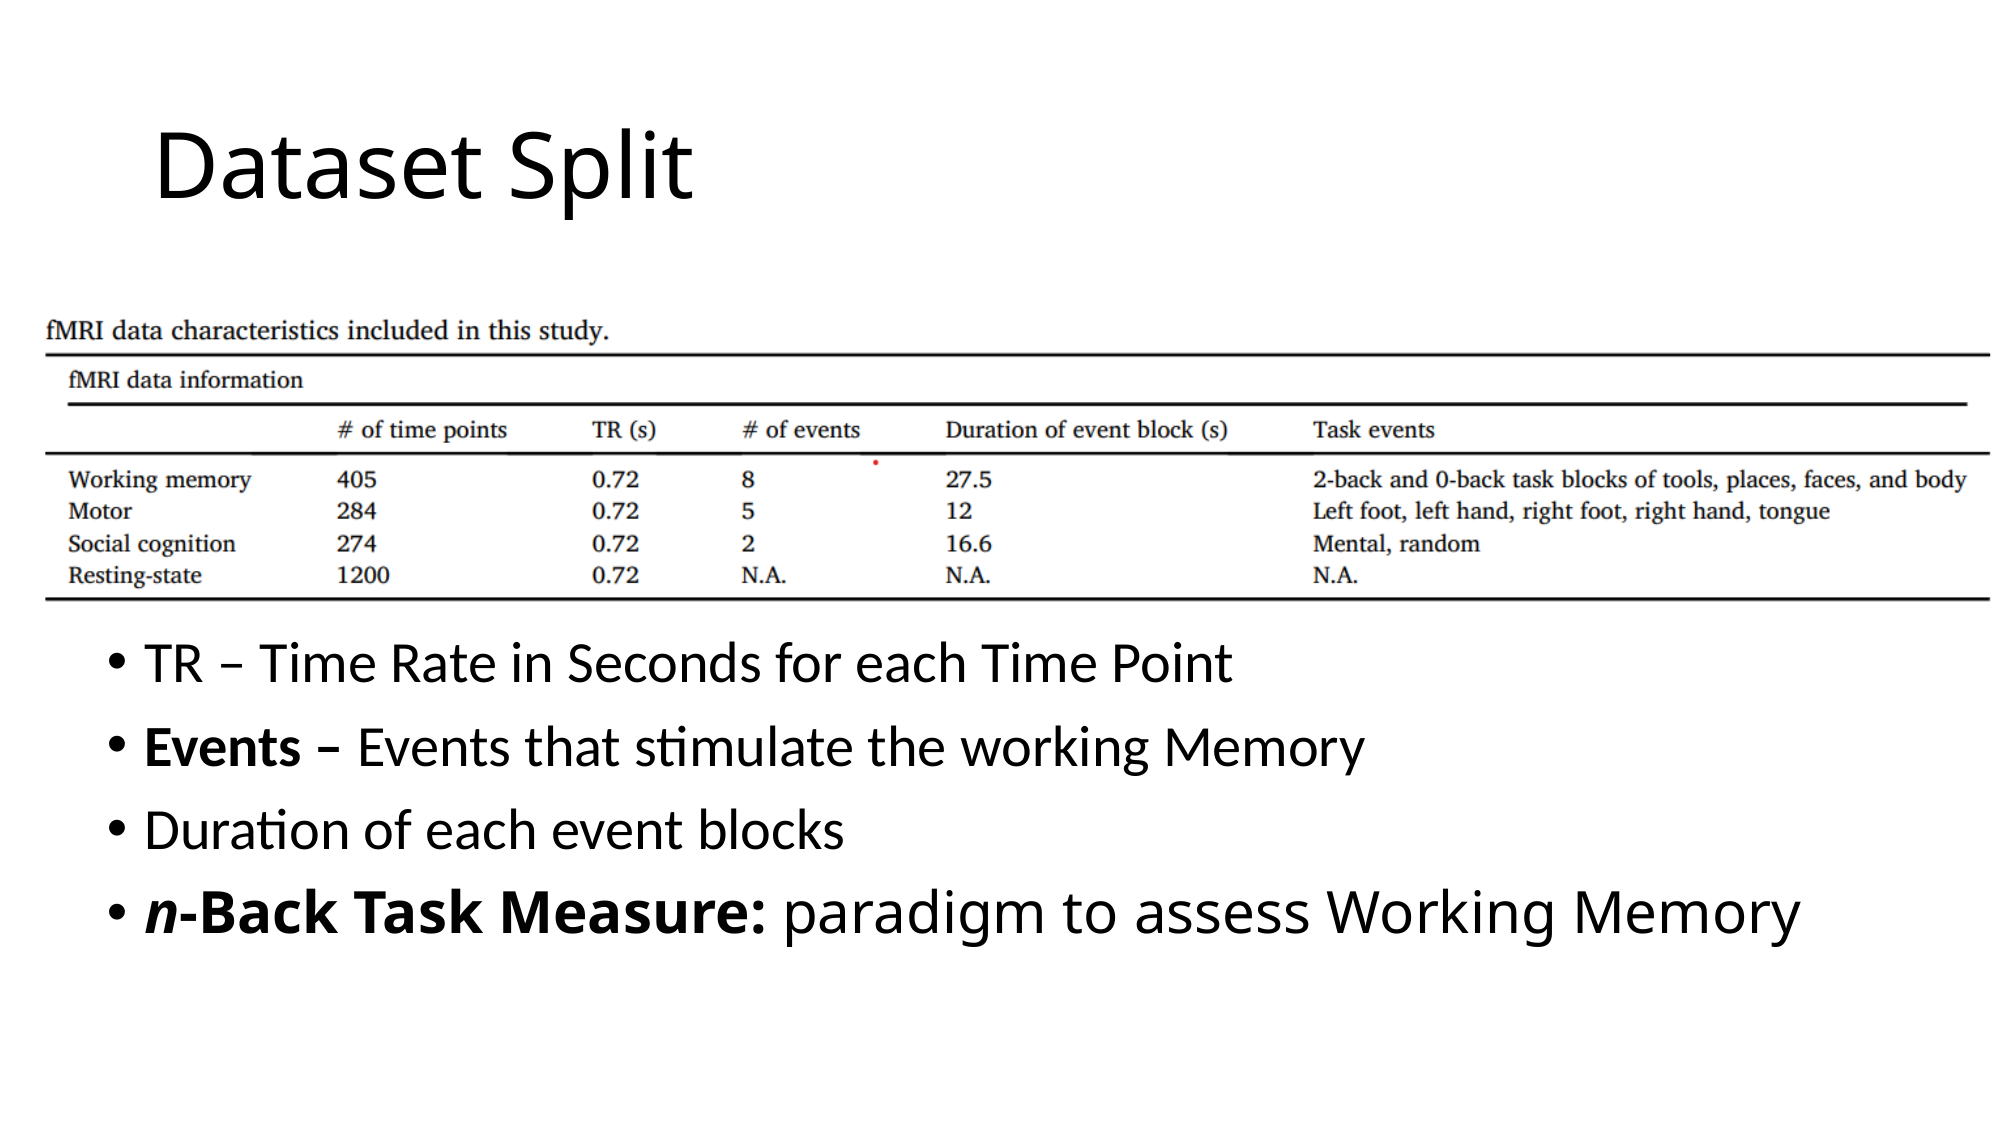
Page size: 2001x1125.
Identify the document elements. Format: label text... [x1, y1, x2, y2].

text_box TR – Time Rate in Seconds for each Time Point Events – Events that stimulate the working Memory Duration of each event blocks n-Back Task Measure: paradigm to assess Working Memory [92, 624, 1818, 1125]
title Dataset Split [137, 59, 1863, 278]
picture [35, 308, 2000, 608]
